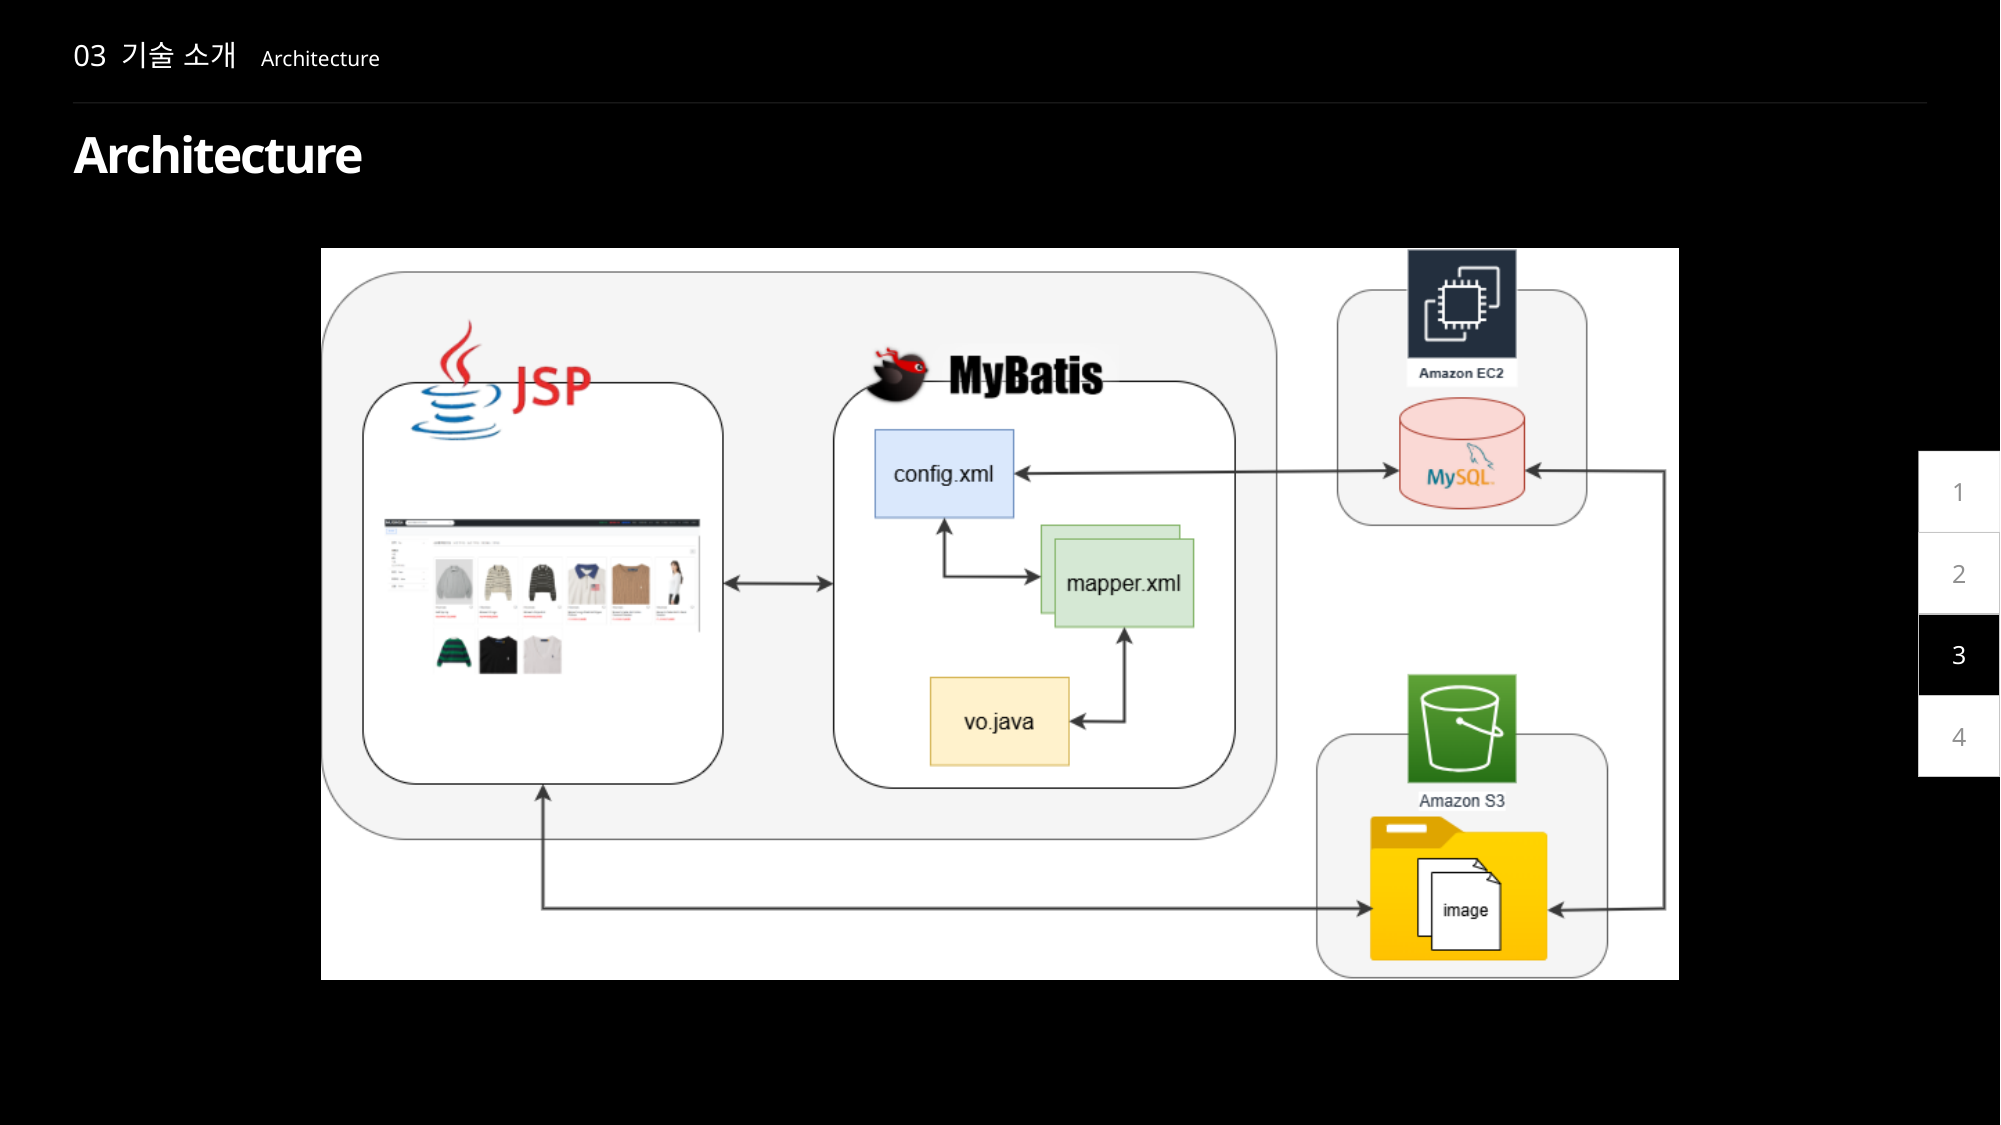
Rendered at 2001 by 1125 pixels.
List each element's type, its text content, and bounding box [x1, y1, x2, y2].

picture [321, 248, 1679, 980]
text_box 1 [1918, 450, 2000, 532]
text_box 3 [1918, 613, 2000, 694]
text_box 2 [1918, 532, 2000, 613]
text_box Architecture [58, 109, 873, 191]
text_box 03 기술 소개 Architecture [58, 29, 1059, 80]
text_box 4 [1918, 694, 2000, 778]
